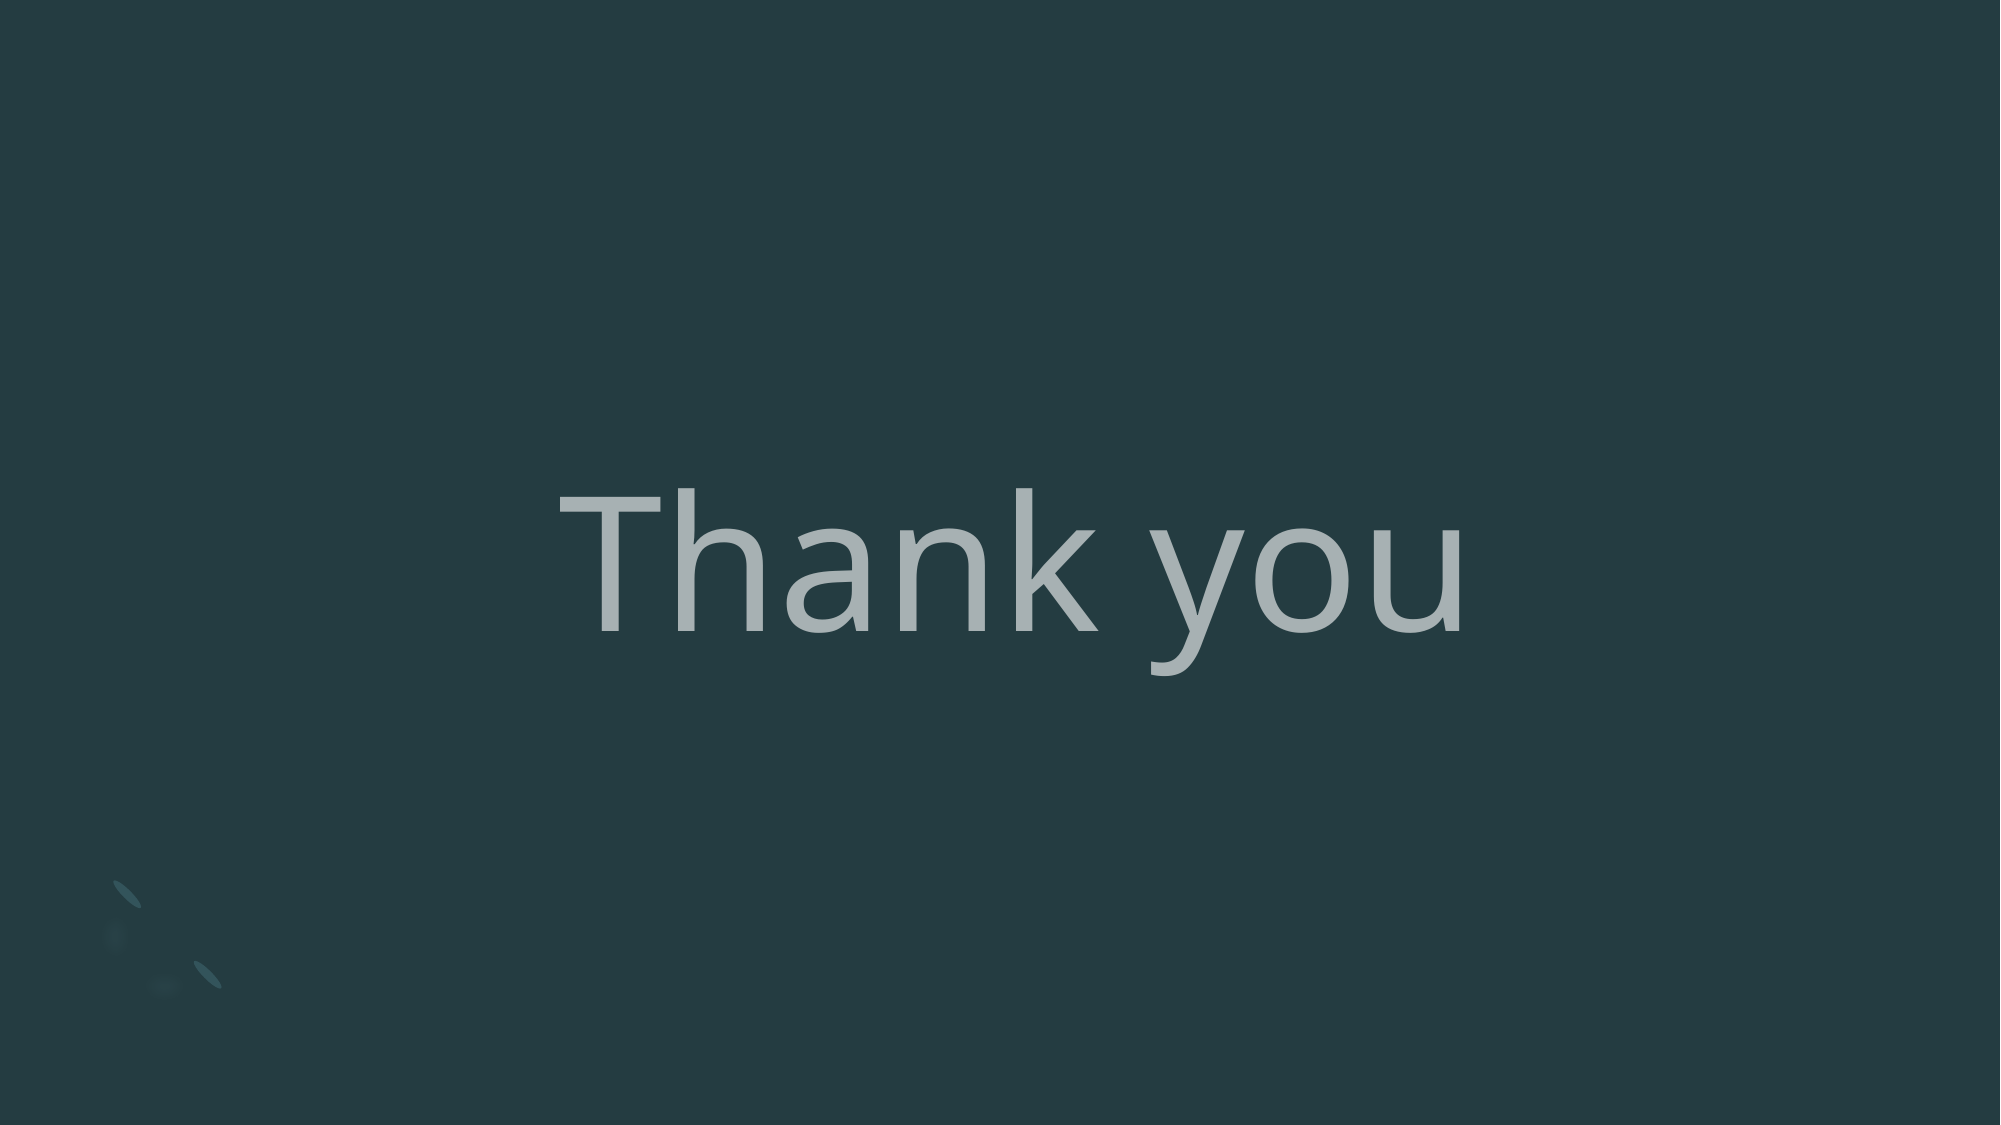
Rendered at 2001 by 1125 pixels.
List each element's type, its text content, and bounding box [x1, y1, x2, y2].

list Thank you [107, 420, 1928, 670]
